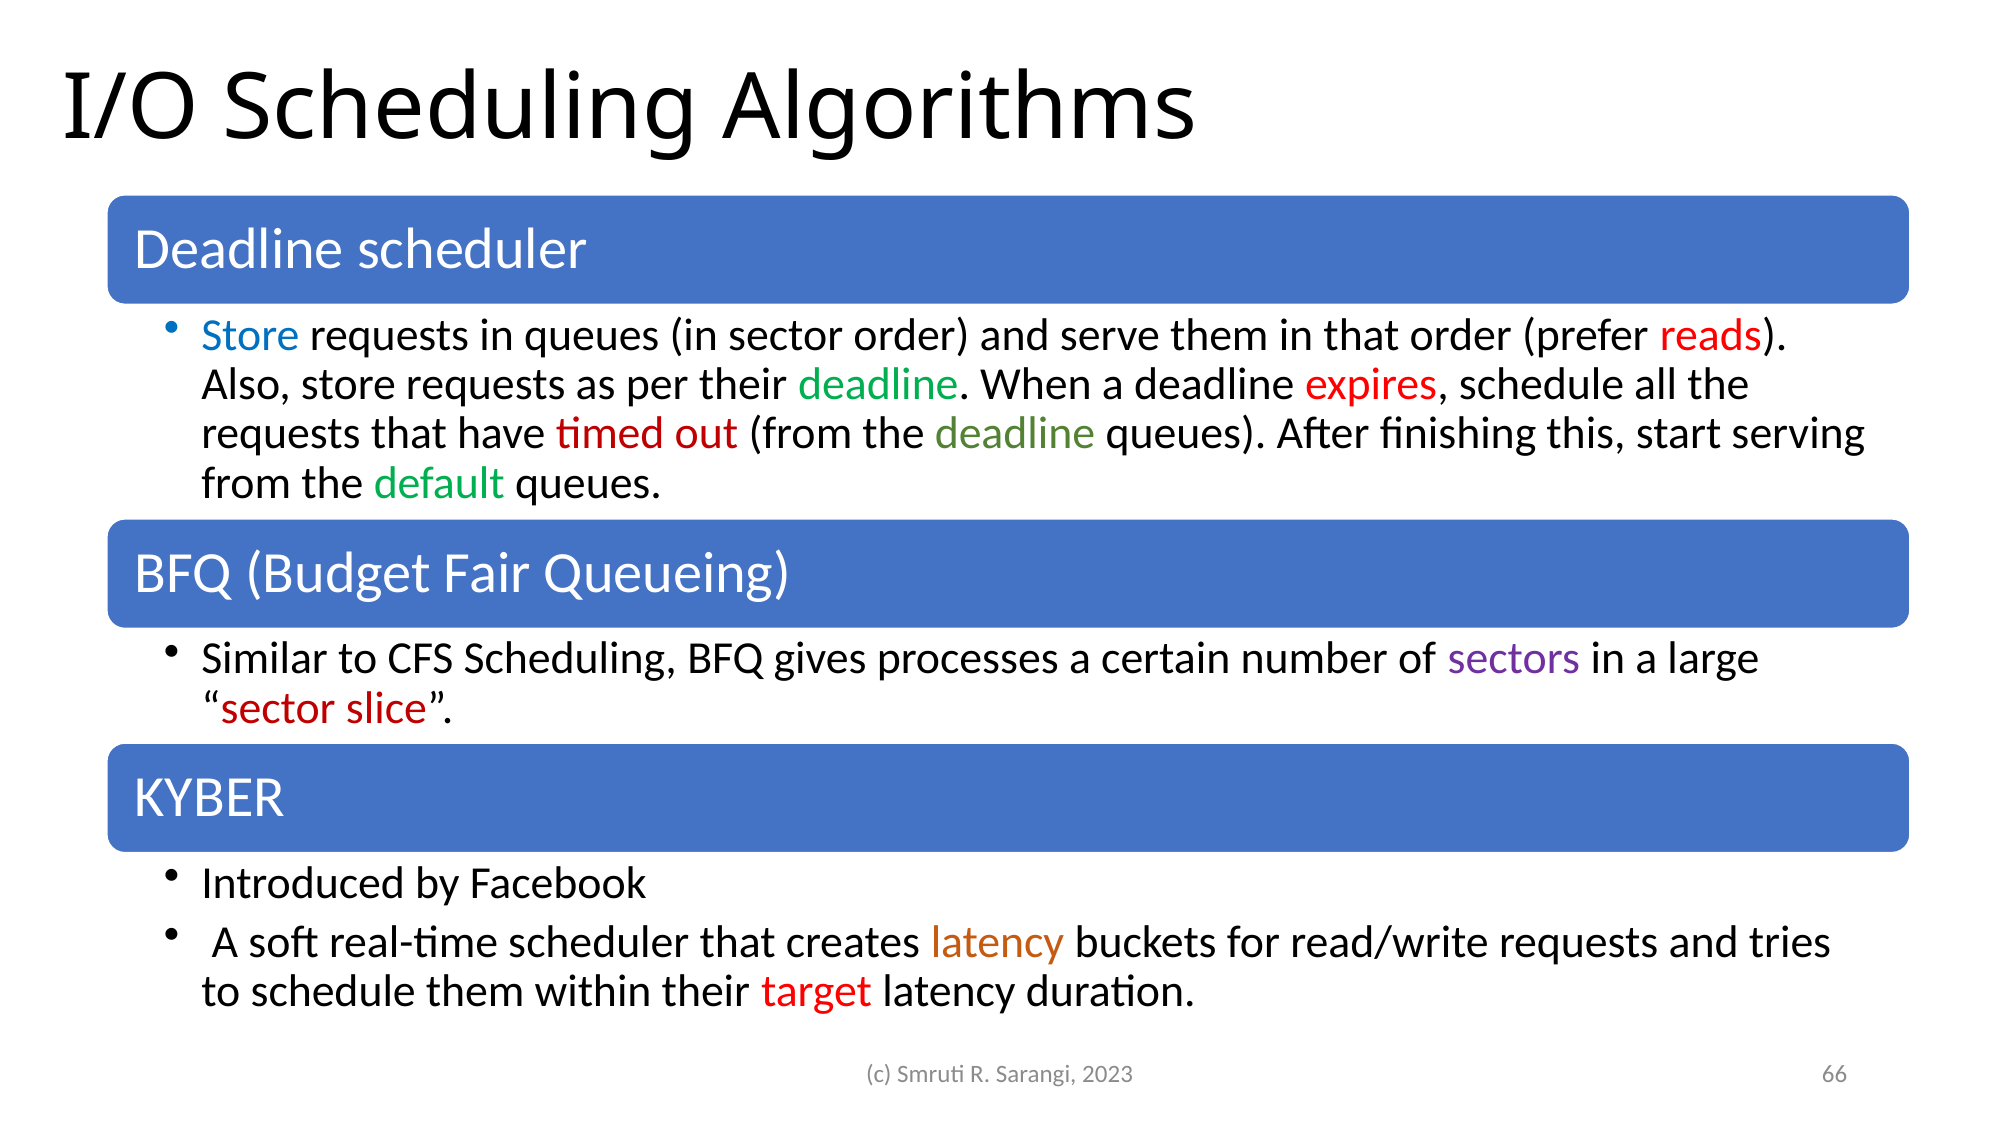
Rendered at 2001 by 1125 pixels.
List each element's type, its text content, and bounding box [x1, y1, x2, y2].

footer (c) Smruti R. Sarangi, 2023 [662, 1043, 1338, 1103]
title I/O Scheduling Algorithms [47, 0, 1773, 218]
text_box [106, 180, 1911, 1043]
slide_number 66 [1412, 1043, 1863, 1103]
